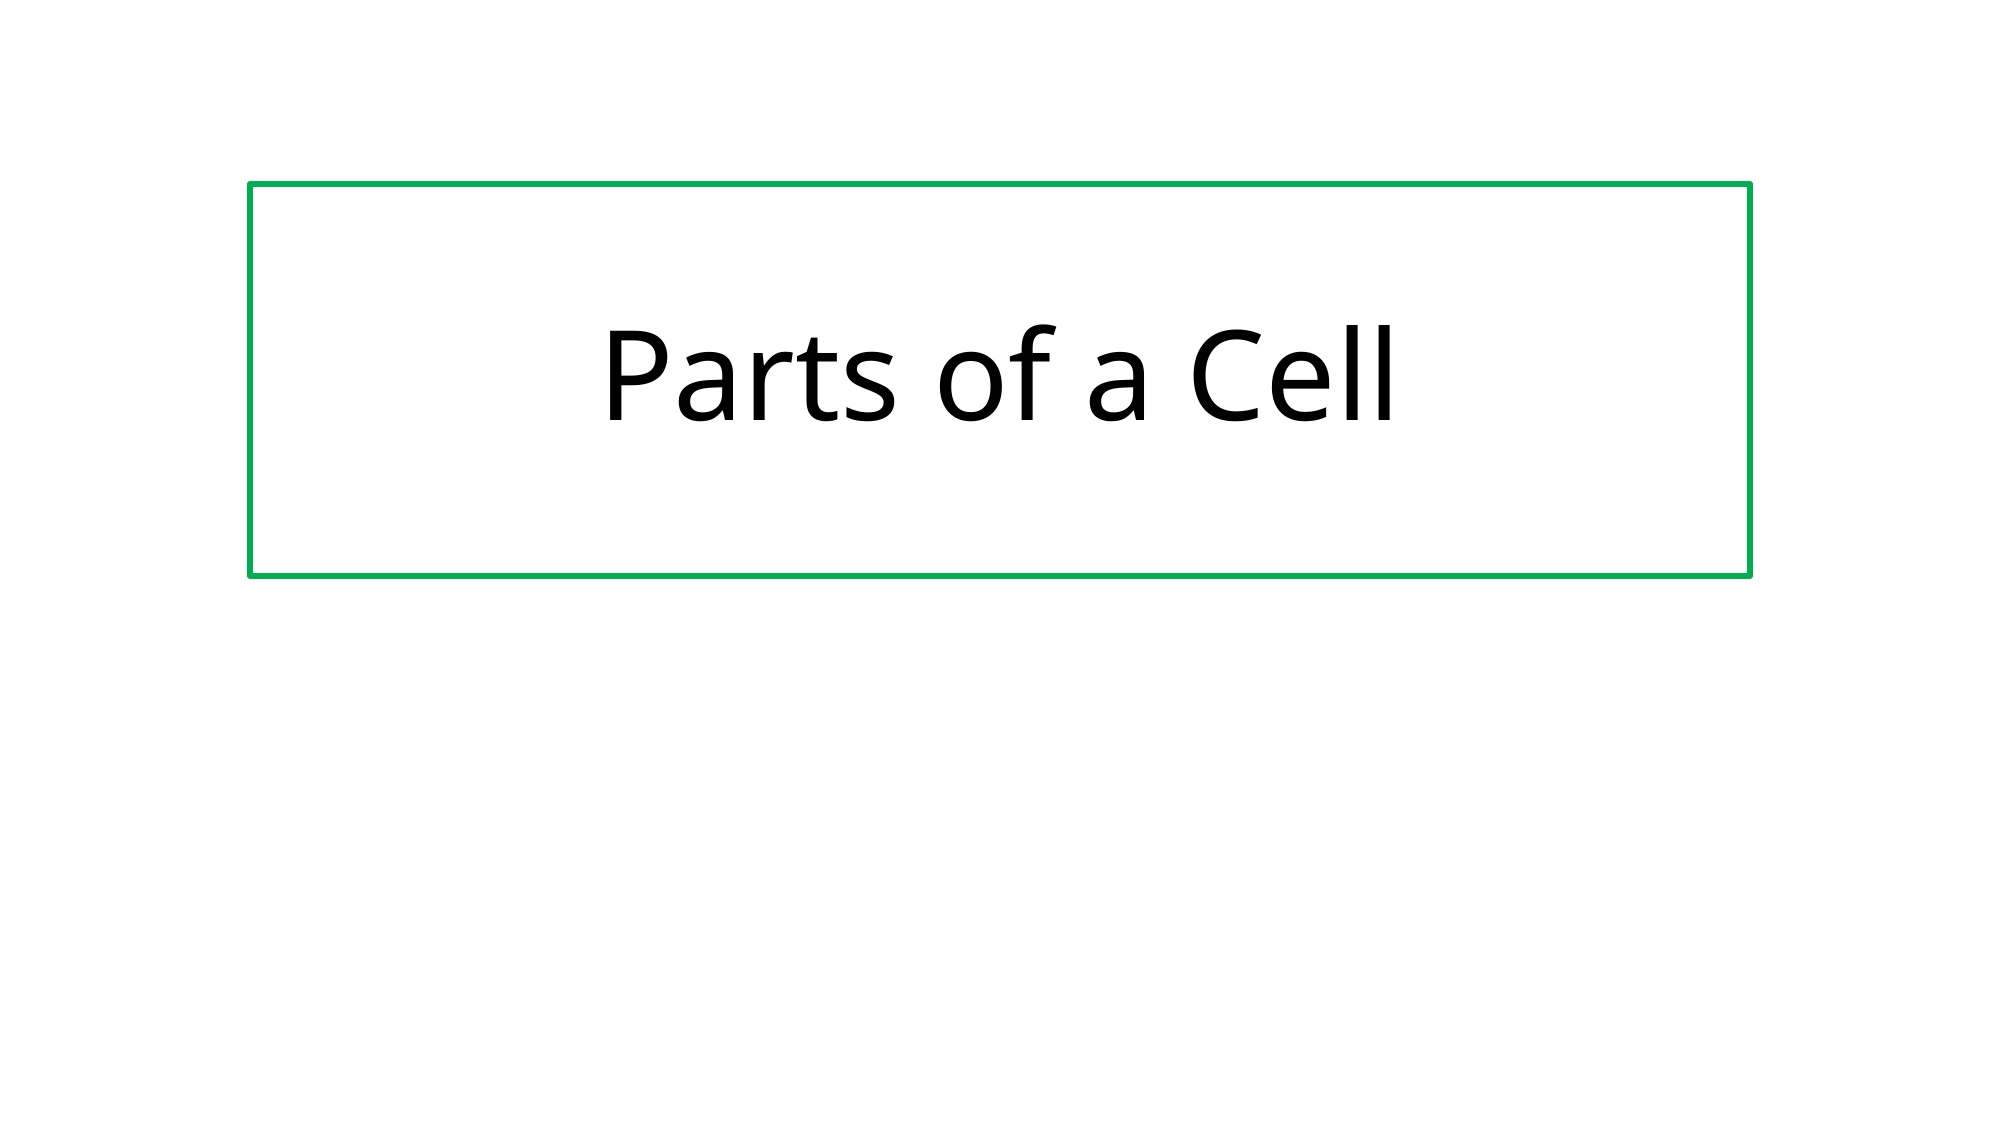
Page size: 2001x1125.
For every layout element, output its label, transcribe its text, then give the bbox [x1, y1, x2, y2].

title Parts of a Cell [249, 184, 1750, 576]
